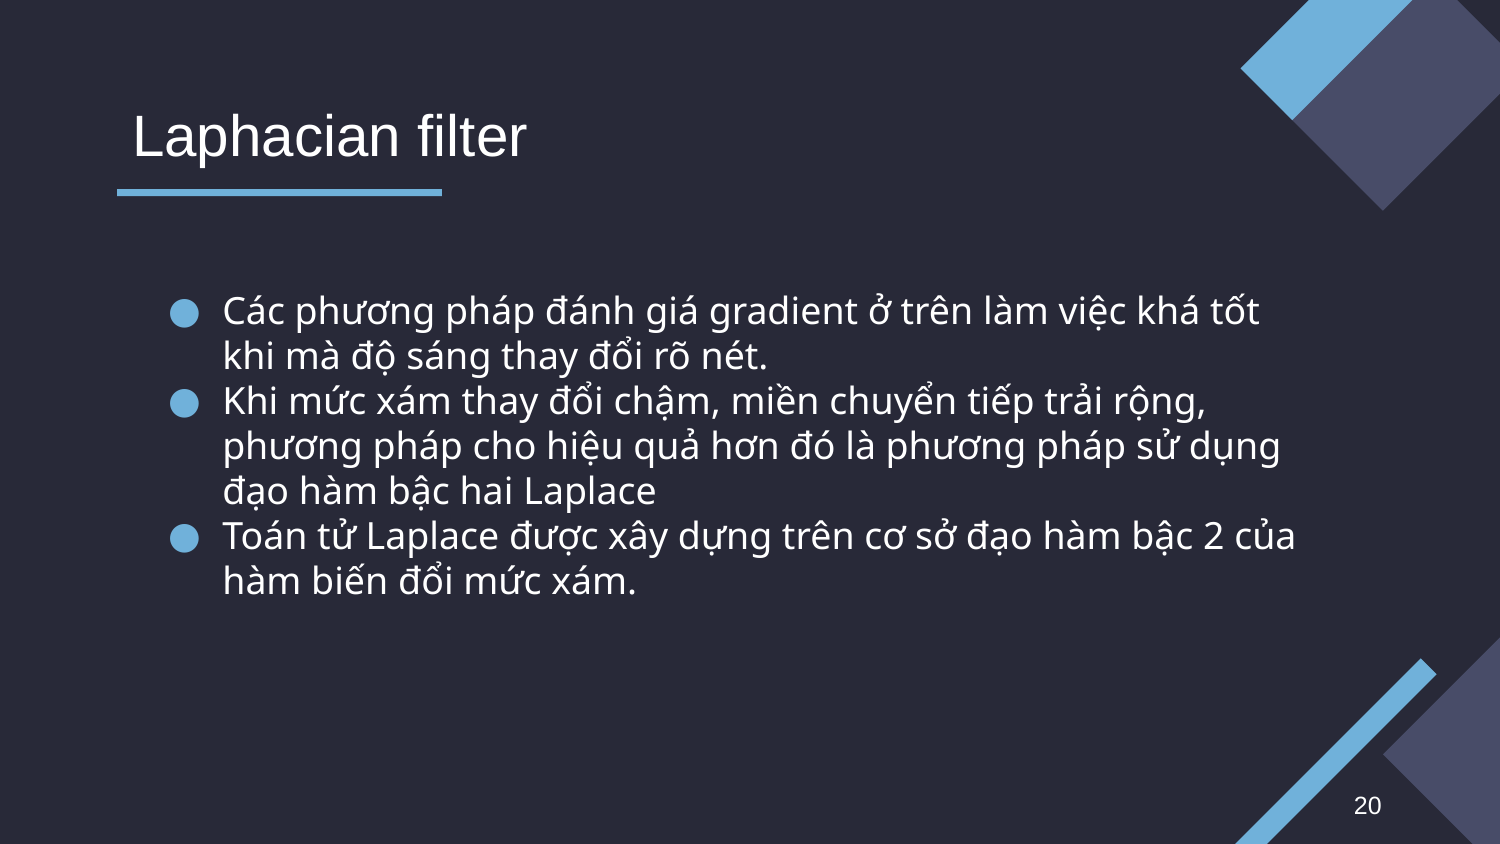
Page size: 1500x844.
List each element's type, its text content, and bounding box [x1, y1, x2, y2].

text_box [117, 189, 442, 197]
title Laphacian filter [116, 88, 1383, 177]
slide_number 20 [1059, 782, 1397, 828]
